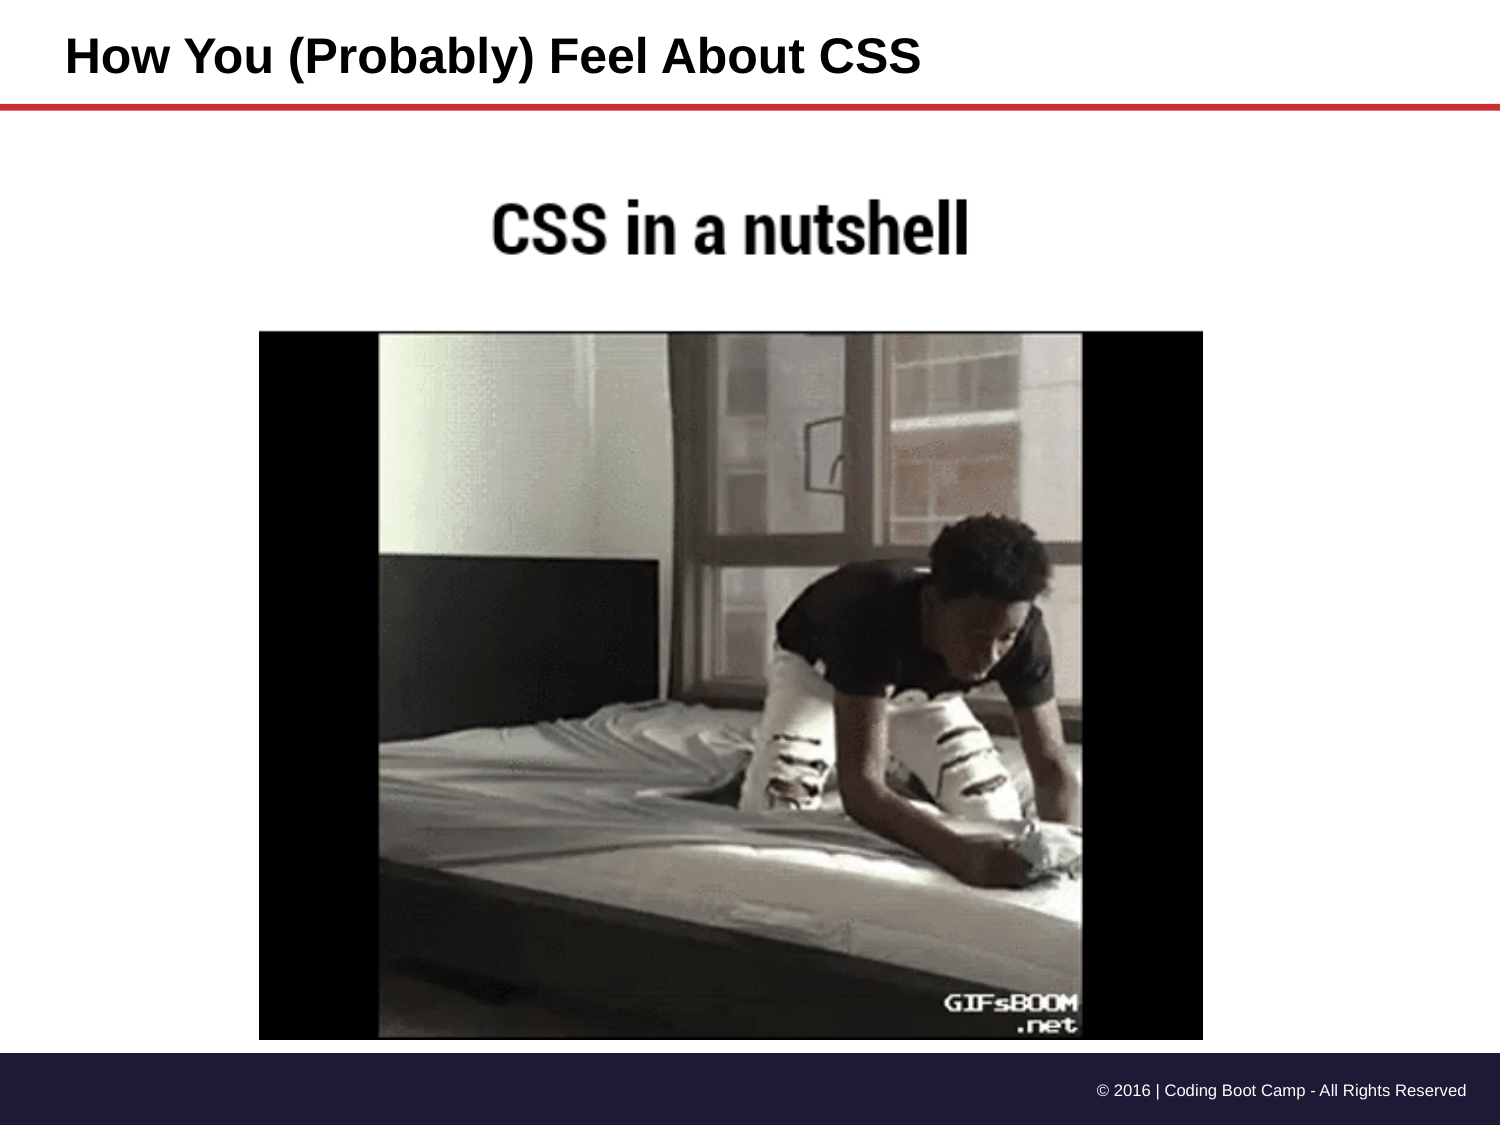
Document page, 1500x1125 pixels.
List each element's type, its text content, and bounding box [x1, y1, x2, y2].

picture [258, 129, 1203, 1040]
text_box How You (Probably) Feel About CSS [50, 0, 948, 108]
